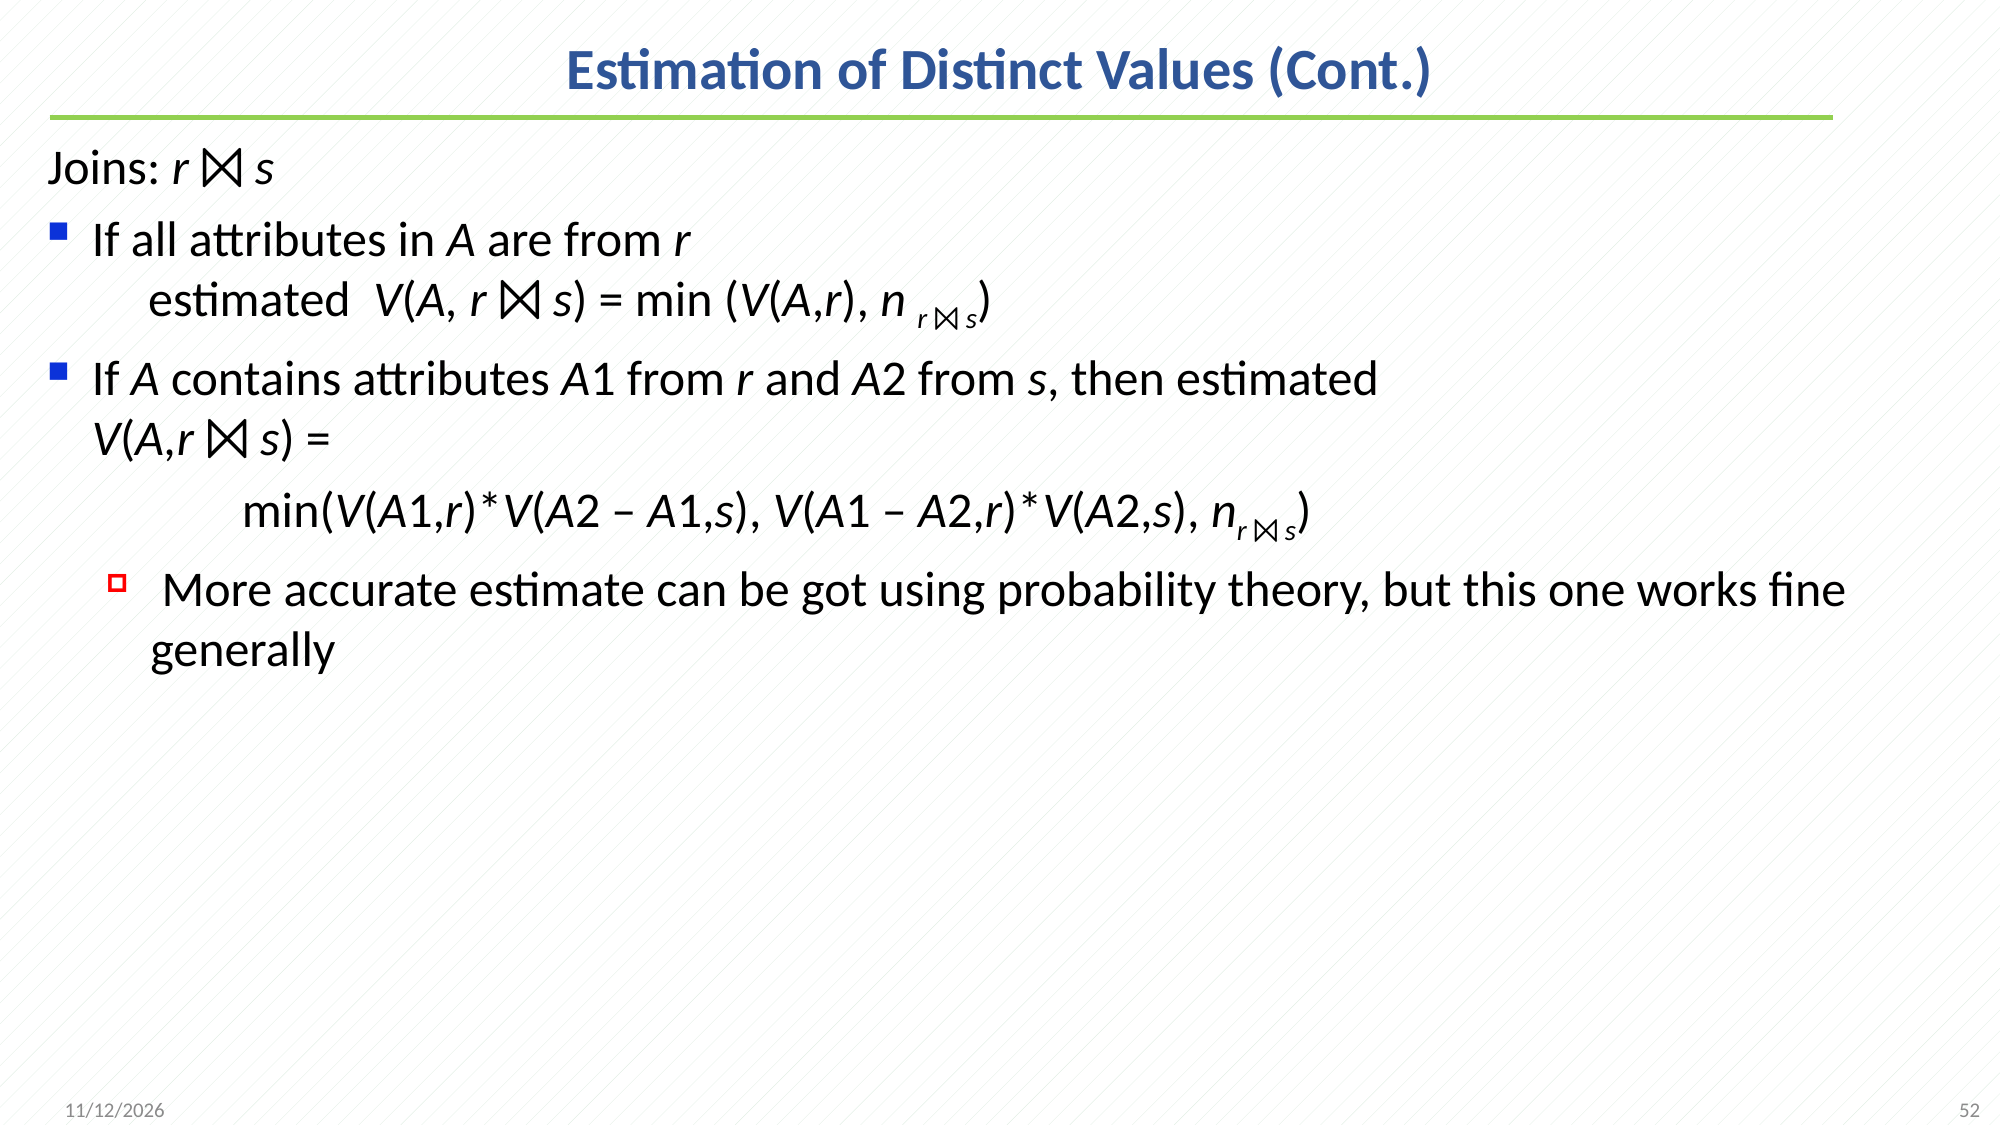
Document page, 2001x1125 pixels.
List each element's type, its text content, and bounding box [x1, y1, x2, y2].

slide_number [49, 1079, 500, 1125]
slide_number 52 [1545, 1079, 1996, 1125]
list Joins: r ⨝ s If all attributes in A are from r estimated V(A, r ⨝ s) = min (V(A,r), n r ⨝ s) If A contains attributes A1 from r and A2 from s, then estimated V(A,r ⨝ s) = min(V(A1,r)*V(A2 – A1,s), V(A1 – A2,r)*V(A2,s), nr ⨝ s) More accurate estimate can be got using probability theory, but this one works fine generally [32, 126, 1974, 1081]
title Estimation of Distinct Values (Cont.) [50, 13, 1949, 126]
